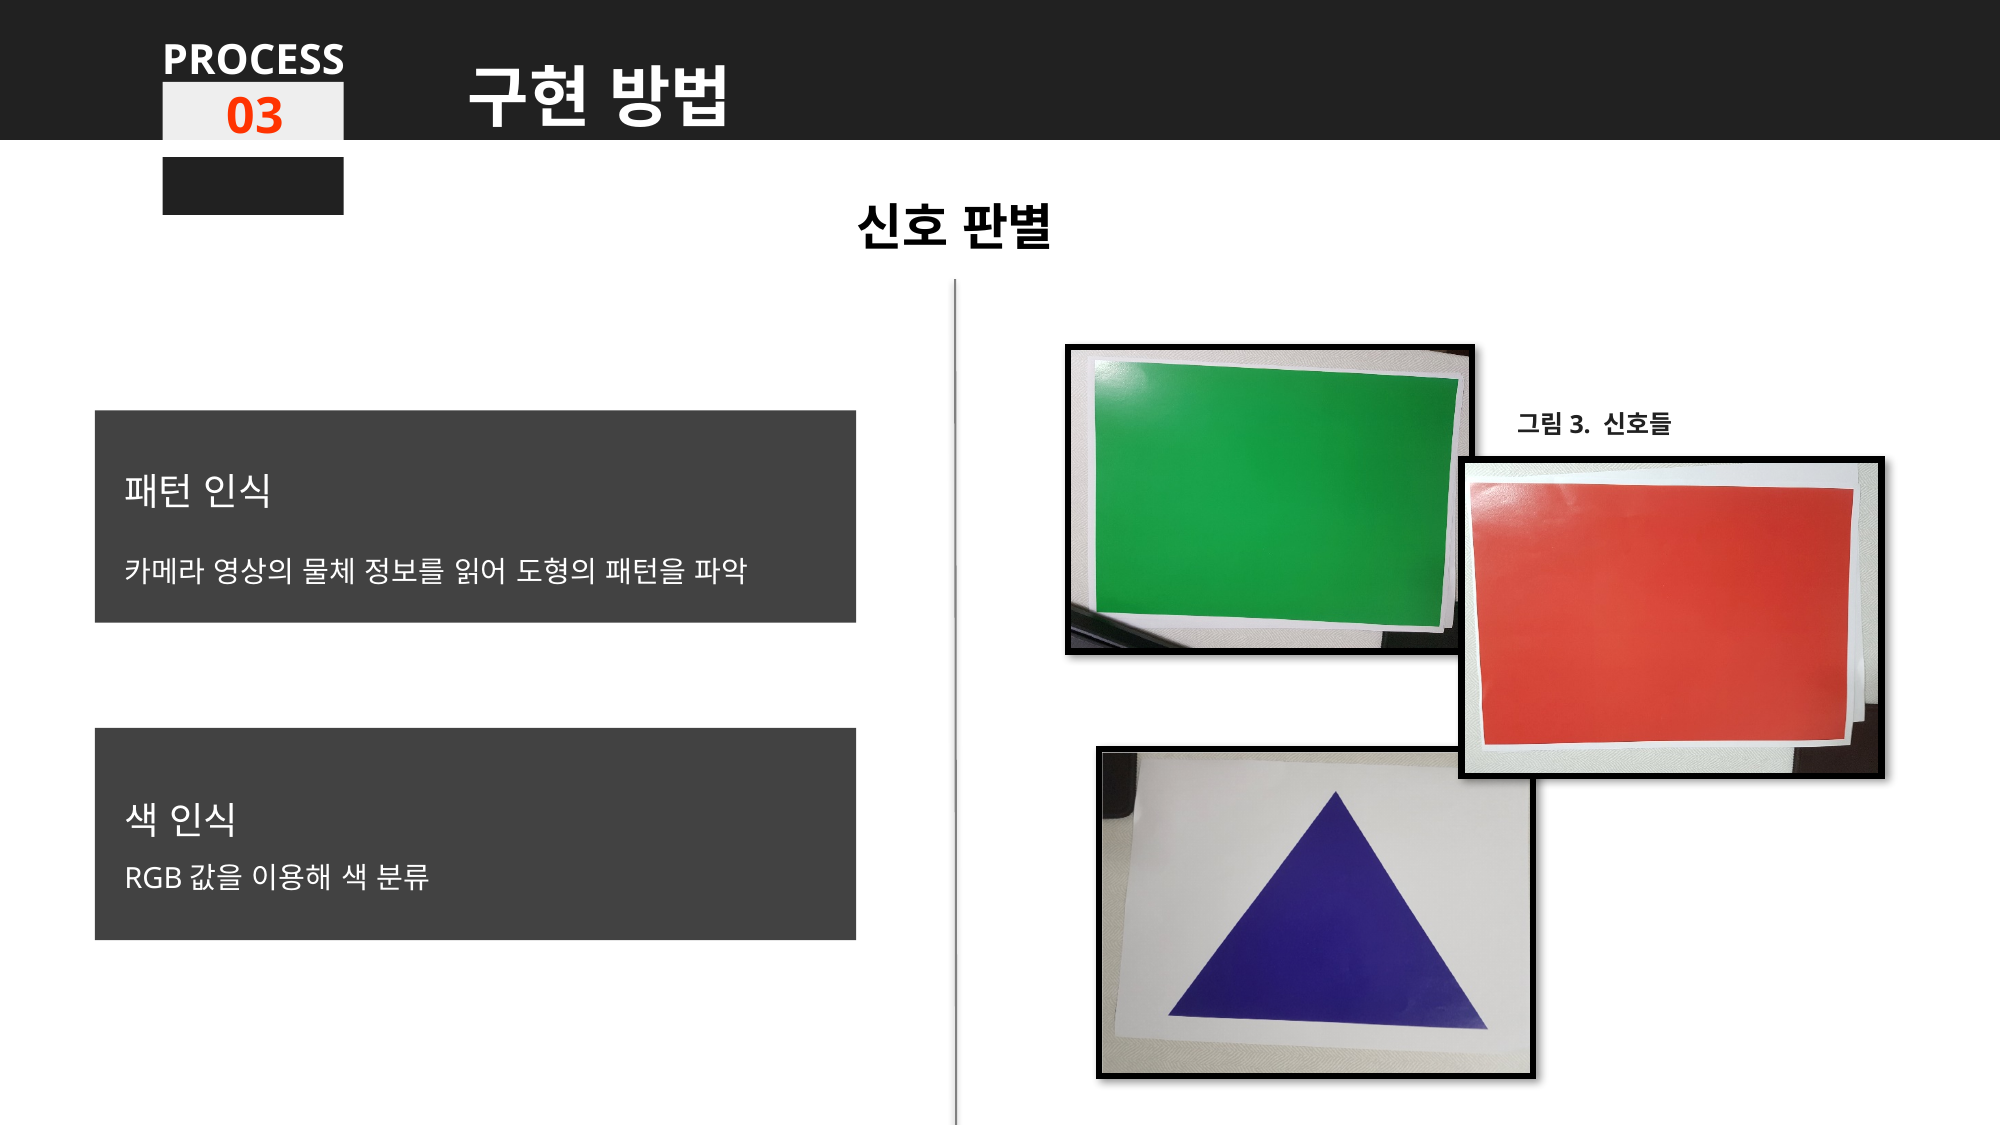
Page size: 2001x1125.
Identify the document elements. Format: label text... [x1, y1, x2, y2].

text_box [160, 155, 346, 217]
text_box 신호 판별 [559, 157, 1351, 263]
text_box 구현 방법 [453, 7, 1245, 143]
picture [1070, 349, 1879, 1074]
text_box [160, 80, 211, 142]
text_box [0, 0, 160, 142]
text_box 패턴 인식 카메라 영상의 물체 정보를 읽어 도형의 패턴을 파악 [93, 408, 858, 625]
text_box [346, 0, 2000, 142]
text_box 03 [211, 75, 299, 151]
text_box 그림3. 신호들 [1502, 386, 1688, 447]
text_box [299, 80, 346, 142]
text_box PROCESS [147, 0, 360, 91]
text_box 색 인식 RGB값을 이용해 색 분류 [93, 726, 858, 942]
